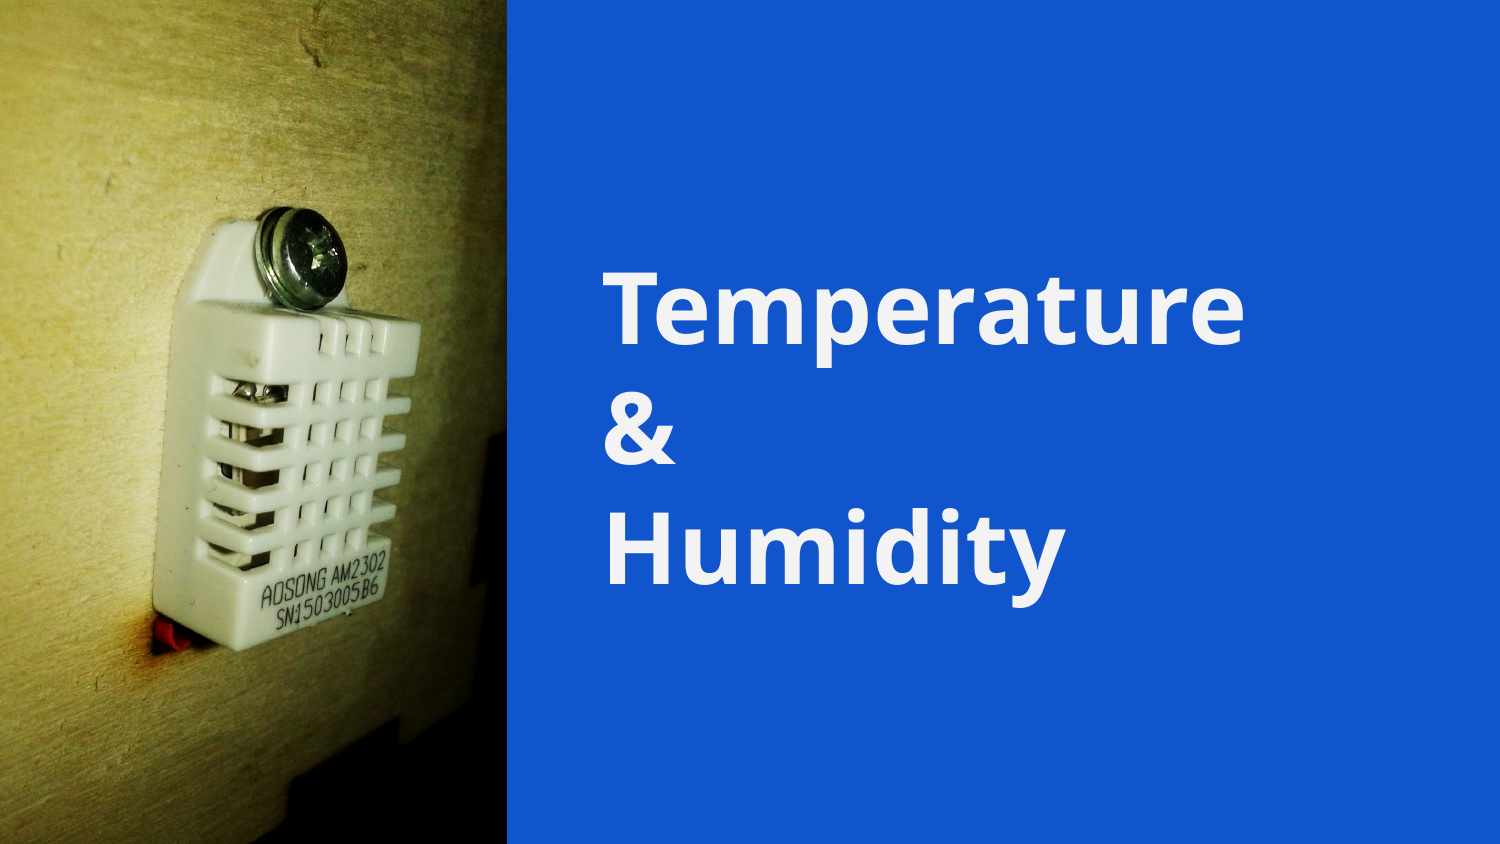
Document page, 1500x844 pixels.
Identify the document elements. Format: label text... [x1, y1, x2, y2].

picture [0, 0, 507, 844]
text_box Temperature & Humidity [586, 229, 1352, 615]
